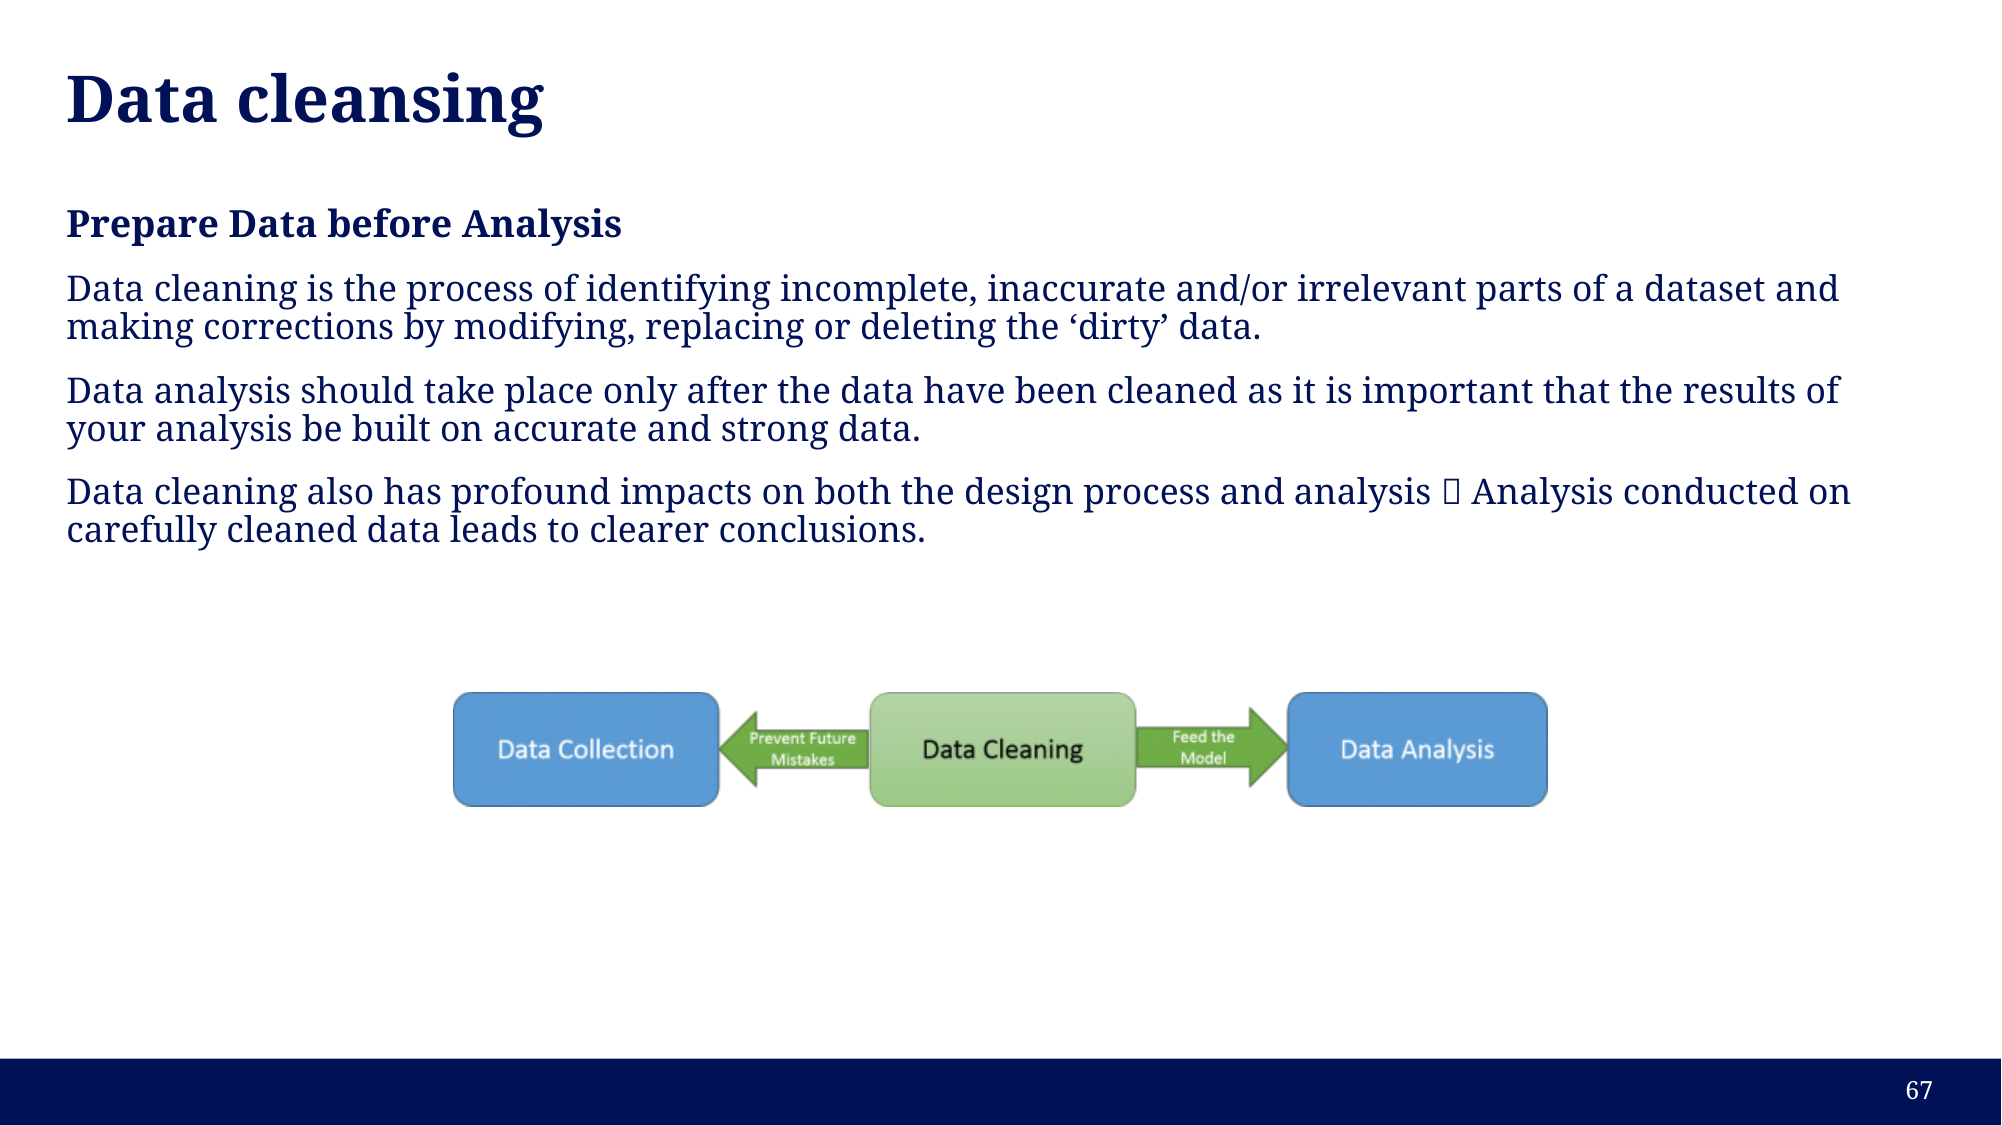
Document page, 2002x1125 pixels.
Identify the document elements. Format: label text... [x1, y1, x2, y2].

slide_number 67 [1498, 1061, 1949, 1122]
picture [453, 692, 1548, 807]
list Prepare Data before Analysis Data cleaning is the process of identifying incomplete, inaccurate and/or irrelevant parts of a dataset and making corrections by modifying, replacing or deleting the ‘dirty’ data. Data analysis should take place only after the data have been cleaned as it is important that the results of your analysis be built on accurate and strong data. Data cleaning also has profound impacts on both the design process and analysis  Analysis conducted on carefully cleaned data leads to clearer conclusions. [66, 205, 1899, 1047]
title Data cleansing [66, 66, 1935, 138]
